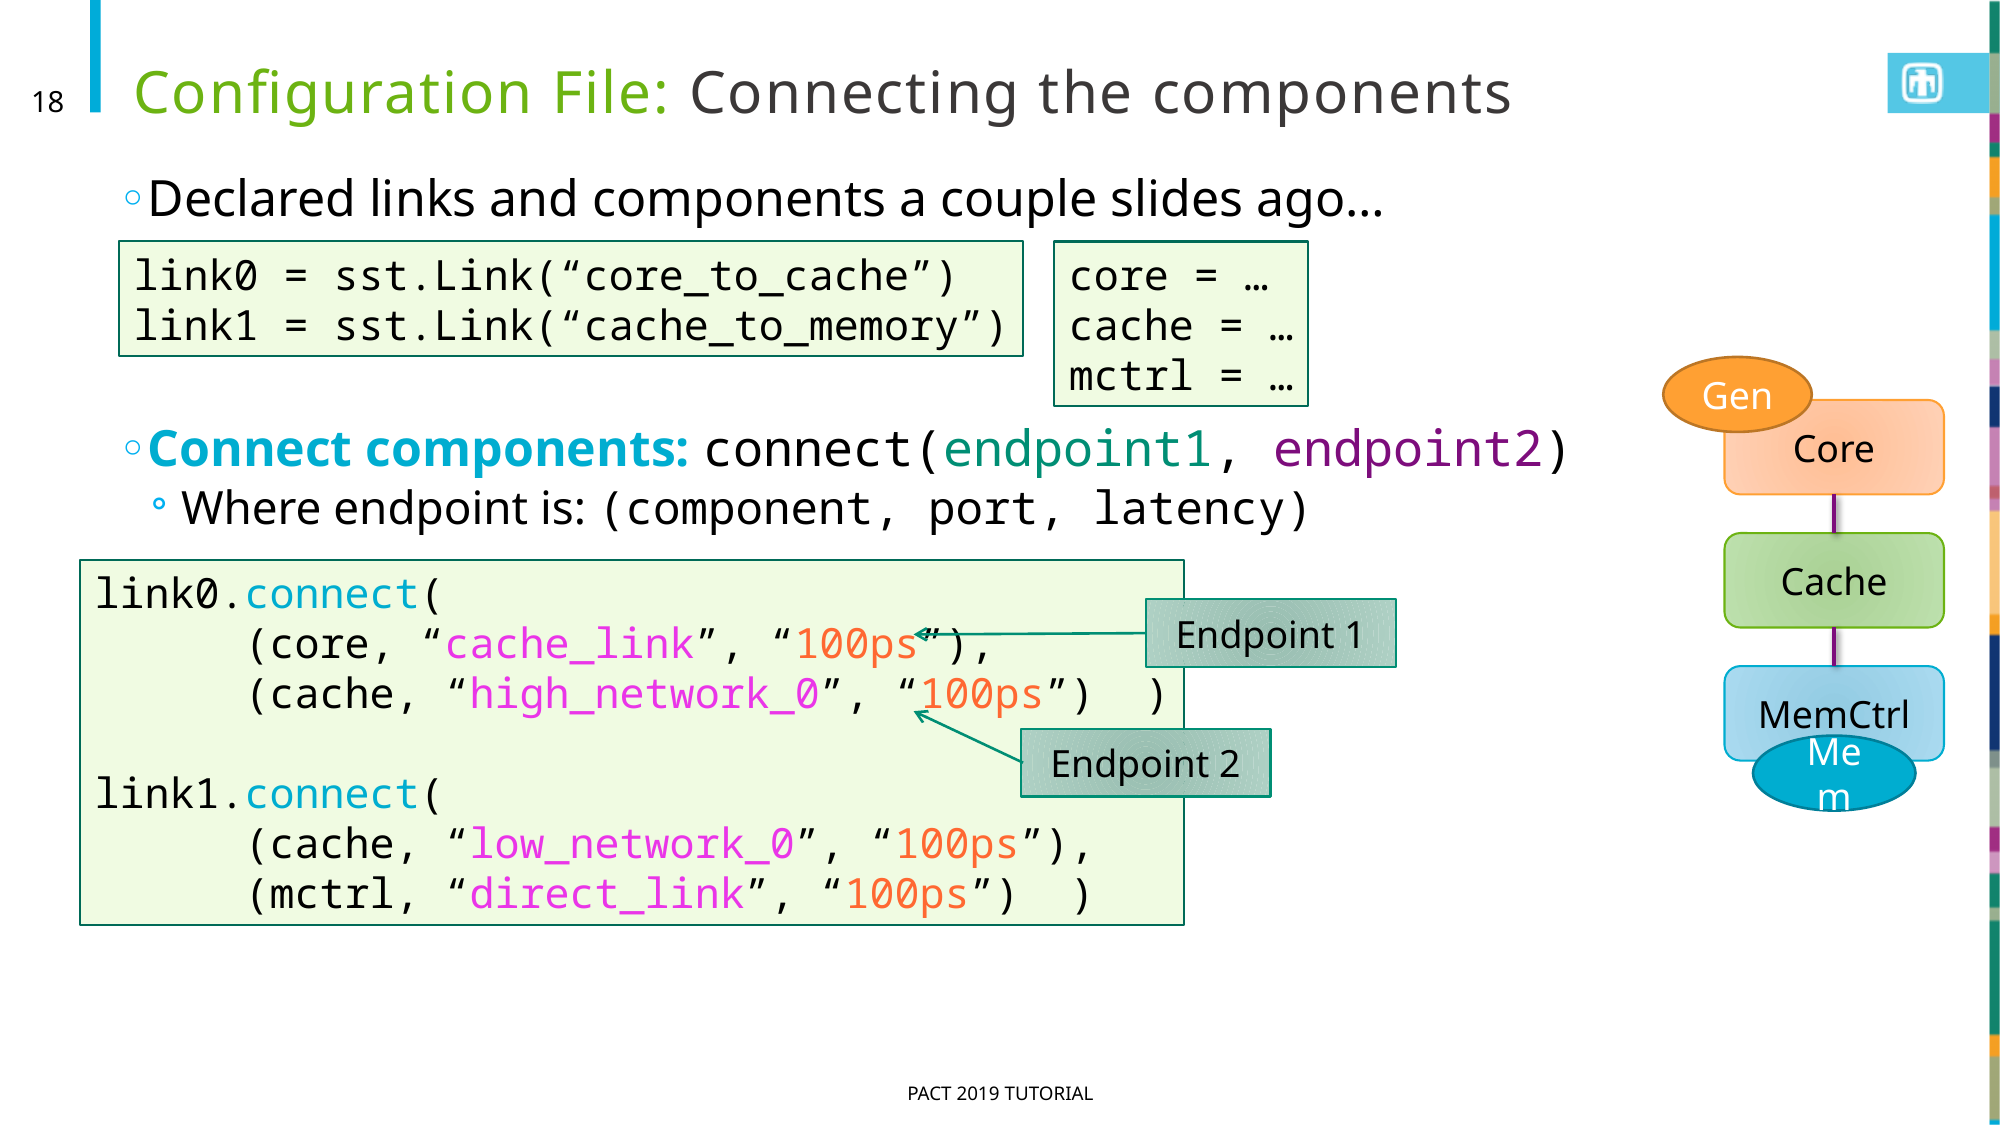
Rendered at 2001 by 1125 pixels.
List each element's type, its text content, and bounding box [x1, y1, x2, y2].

picture [1990, 1, 1999, 215]
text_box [913, 710, 1024, 764]
text_box Gen [1661, 355, 1814, 433]
text_box link0 = sst.Link(“core_to_cache”) link1 = sst.Link(“cache_to_memory”) [118, 240, 1024, 357]
slide_number 18 [10, 73, 80, 133]
text_box Mem [1751, 769, 1917, 812]
picture [1901, 62, 1944, 104]
title Configuration File: Connecting the components [118, 39, 1769, 133]
text_box core = … cache = … mctrl = … [1053, 240, 1309, 407]
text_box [1723, 399, 1945, 761]
list Declared links and components a couple slides ago… Connect components: connect(endpoint1, endpoint2) Where endpoint is: (component, port, latency) [118, 166, 1927, 1000]
footer PACT 2019 Tutorial [604, 1063, 1396, 1124]
picture [1990, 330, 1999, 1120]
text_box Endpoint 1 [1145, 598, 1397, 668]
text_box Endpoint 2 [1020, 728, 1272, 798]
text_box link0.connect( (core, “cache_link”, “100ps”), (cache, “high_network_0”, “100ps”) ) link1.connect( (cache, “low_network_0”, “100ps”), (mctrl, “direct_link”, “100ps”) ) [79, 559, 1185, 926]
